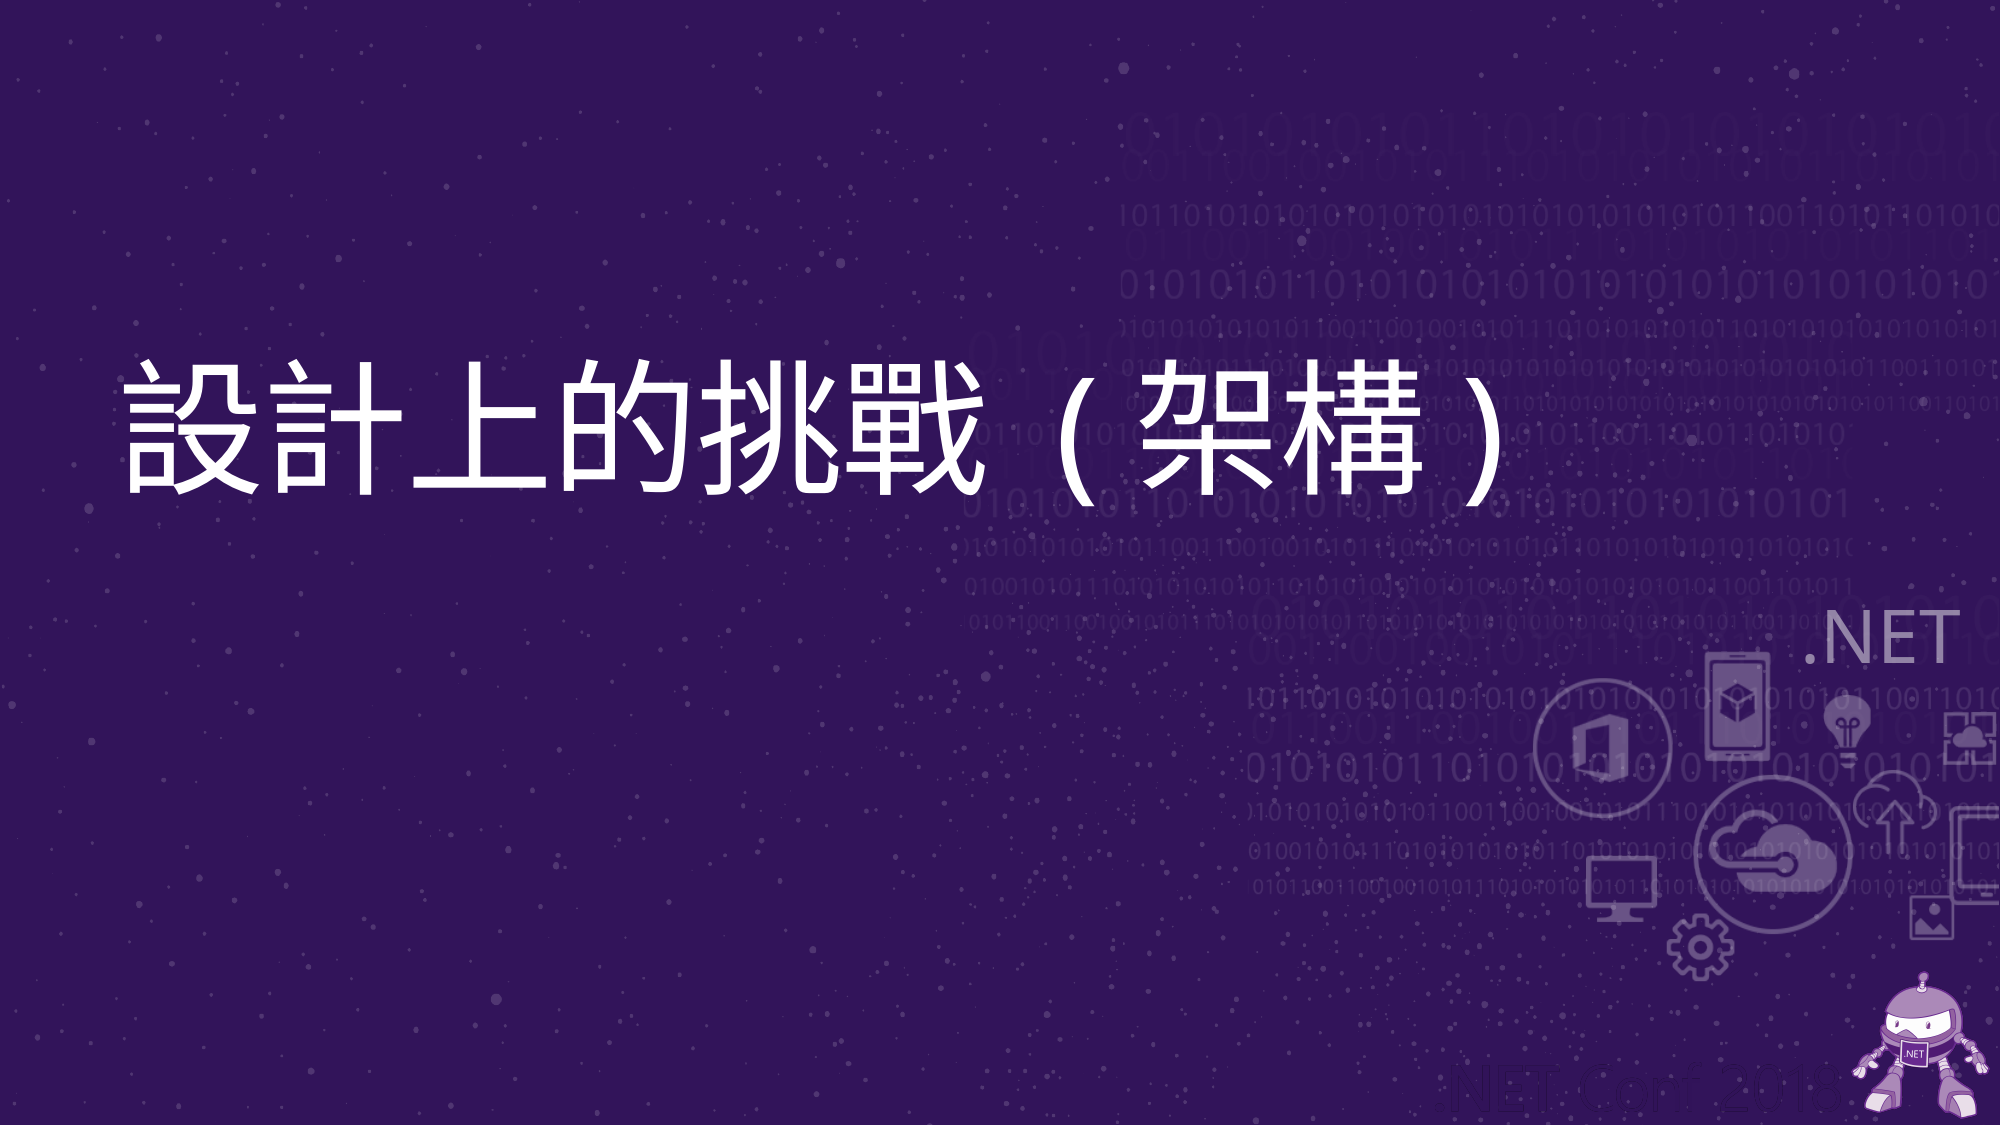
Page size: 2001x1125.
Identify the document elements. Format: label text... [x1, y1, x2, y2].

picture [1, 0, 1999, 1125]
title 設計上的挑戰 (架構) [93, 341, 1956, 532]
